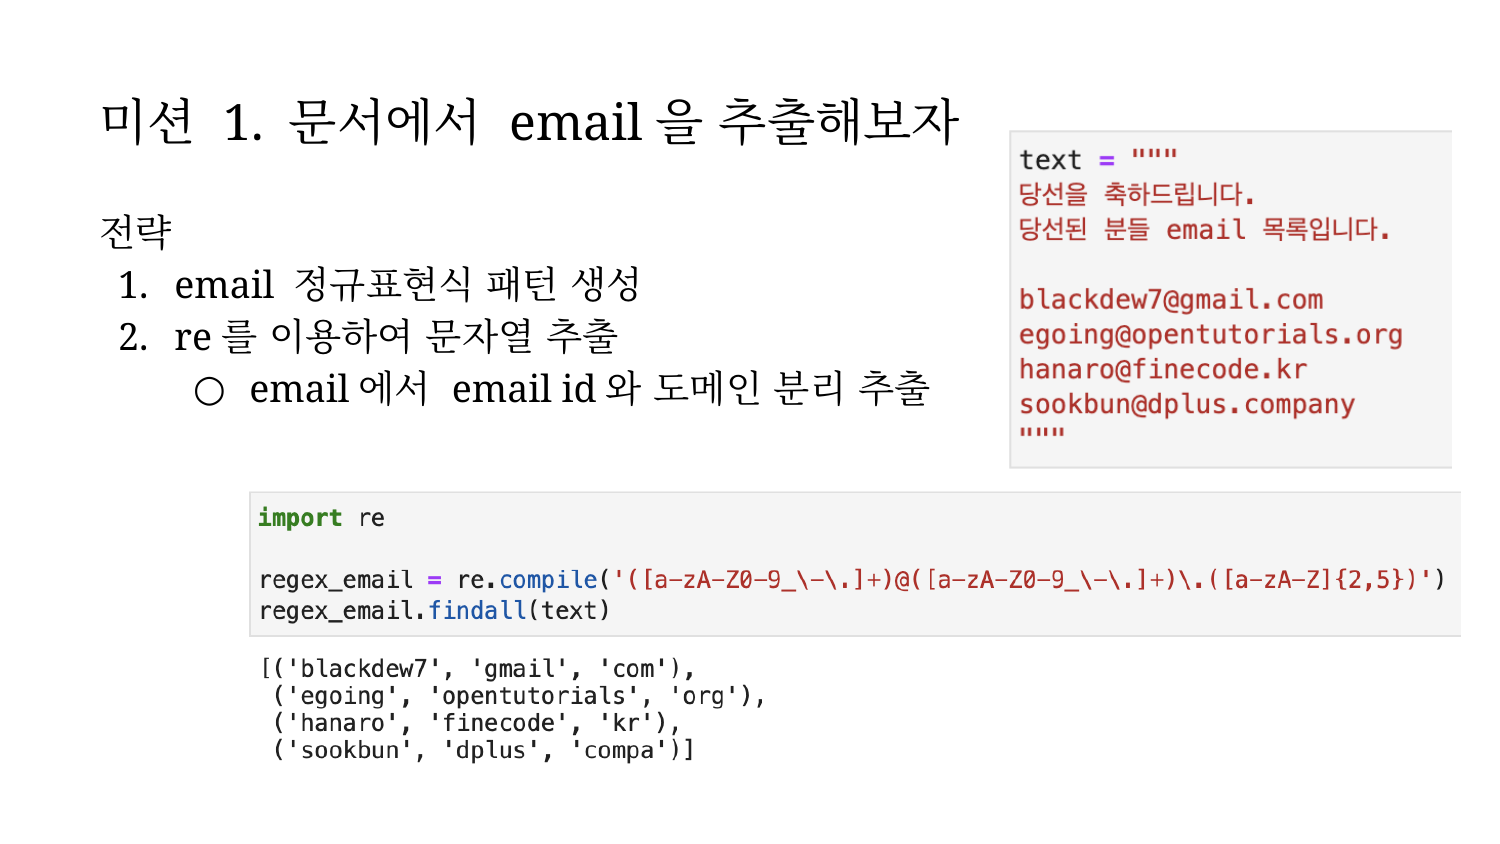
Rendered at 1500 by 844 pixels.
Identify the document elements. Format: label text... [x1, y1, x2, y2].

title 미션 1. 문서에서 email을 추출해보자 전략 email 정규표현식 패턴 생성 re를 이용하여 문자열 추출 email에서 email id와 도메인 분리 추출 [84, 66, 1308, 478]
picture [237, 118, 1462, 777]
